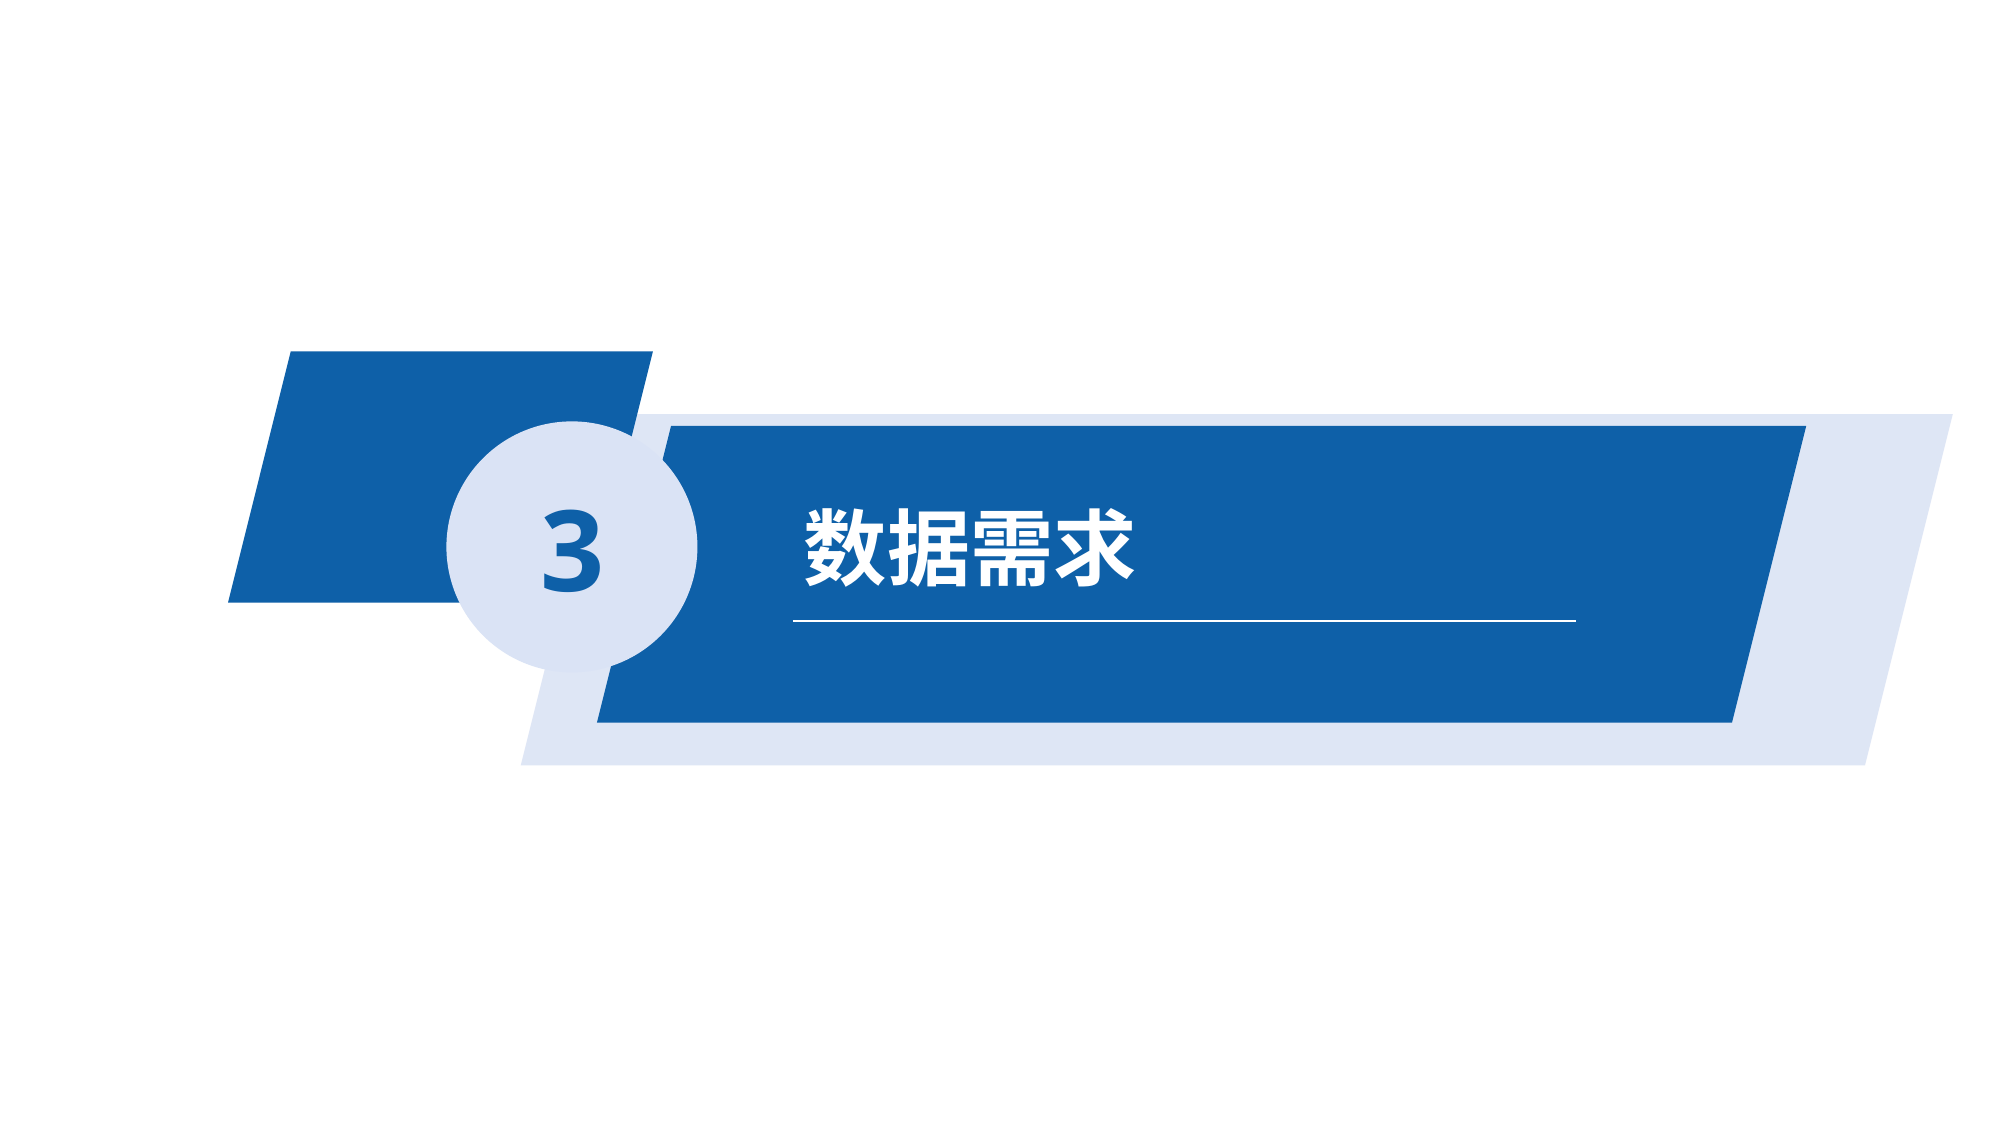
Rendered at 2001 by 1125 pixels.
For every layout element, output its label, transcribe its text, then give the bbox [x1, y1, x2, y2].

text_box [691, 504, 699, 590]
text_box [445, 420, 676, 674]
text_box 数据需求 [792, 490, 1644, 602]
text_box [595, 424, 1808, 724]
text_box [226, 350, 655, 604]
text_box 3 [529, 473, 691, 620]
text_box [519, 413, 1955, 767]
